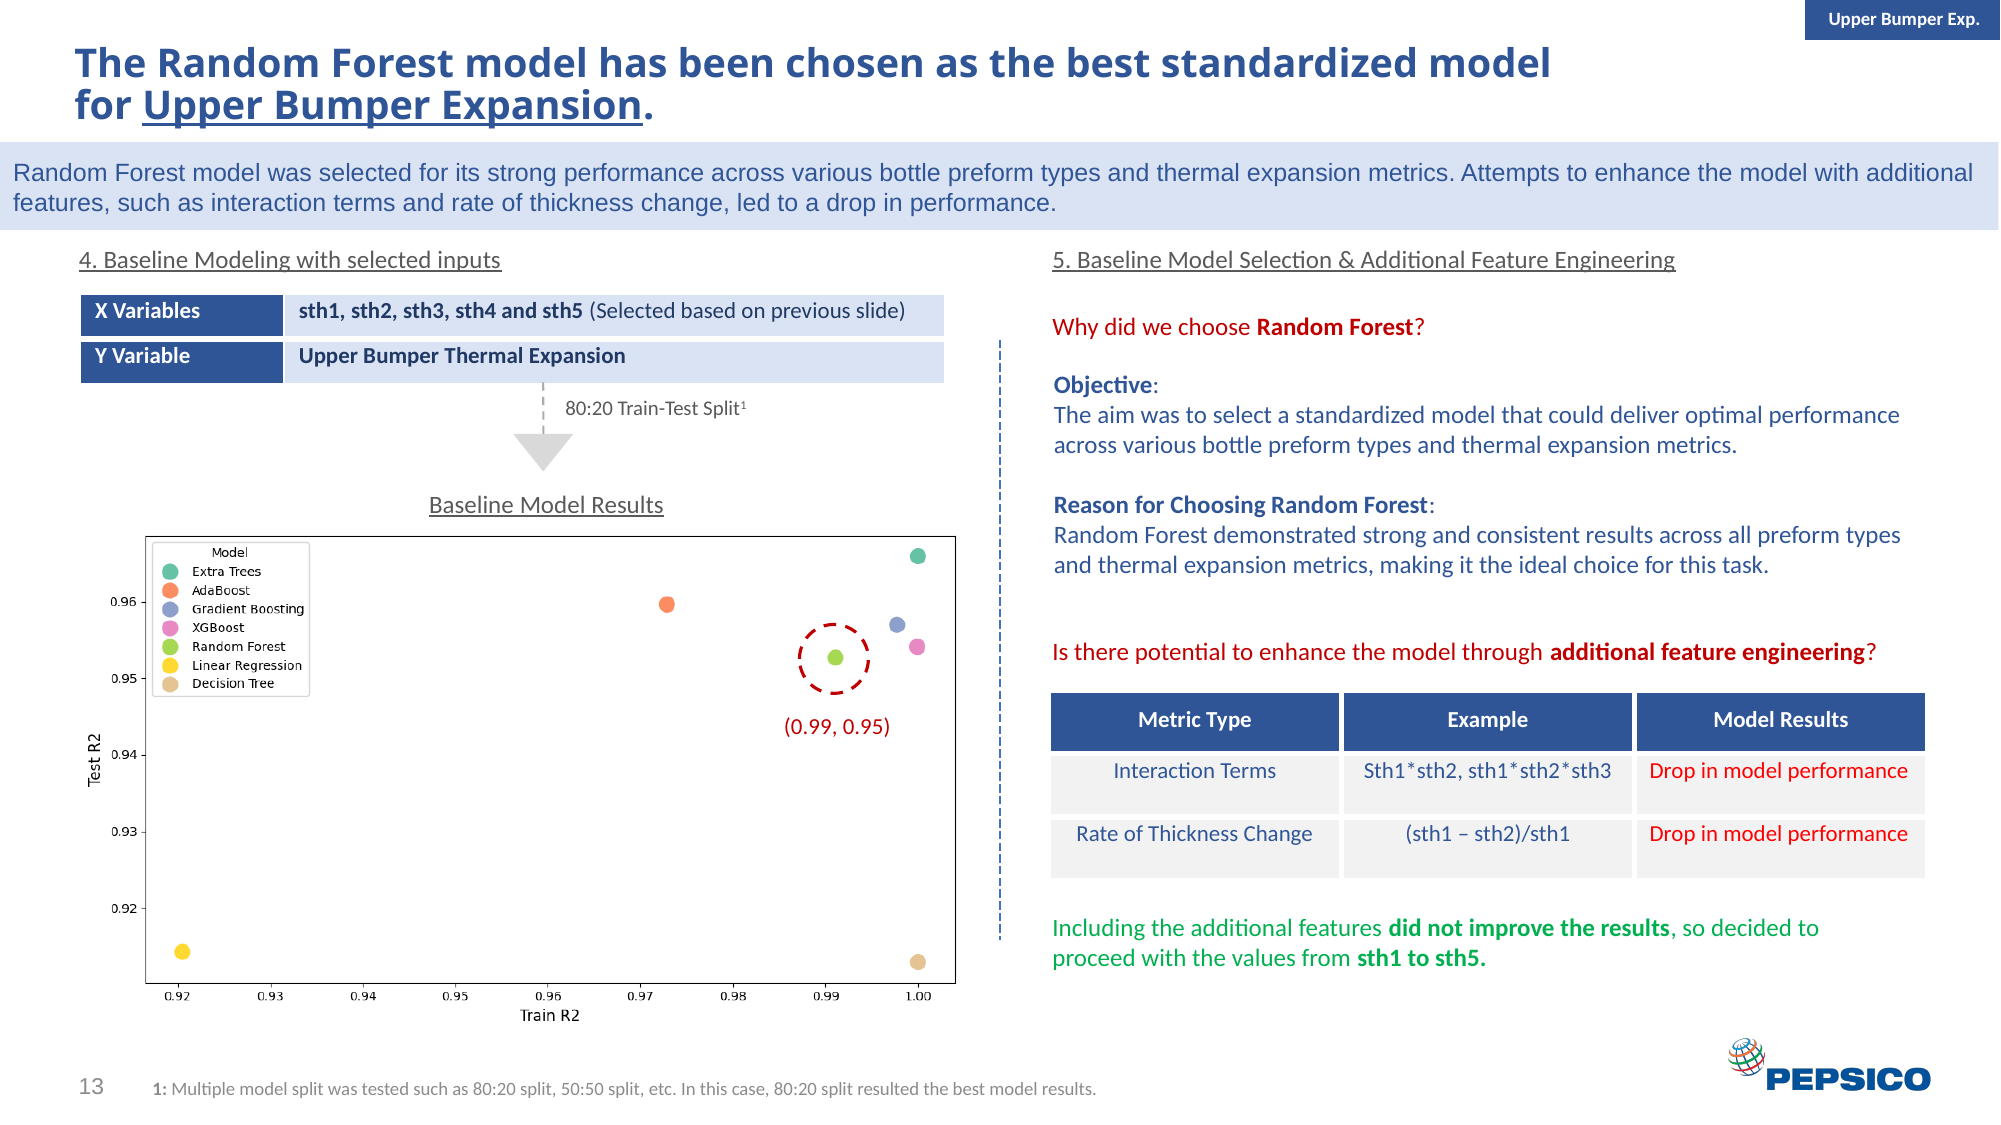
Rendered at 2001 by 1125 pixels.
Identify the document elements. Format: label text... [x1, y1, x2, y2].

picture [1722, 1033, 1862, 1096]
table_header sth1, sth2, sth3, sth4 and sth5 (Selected based on previous slide) [285, 295, 944, 336]
title The Random Forest model has been chosen as the best standardized model for Upper Bumper Expansion. [59, 27, 1943, 141]
table_cell Upper Bumper Thermal Expansion [285, 342, 944, 383]
table_header X Variables [81, 295, 283, 336]
text_box 5. Baseline Model Selection & Additional Feature Engineering [1037, 236, 1699, 281]
table_cell Interaction Terms [1051, 756, 1339, 814]
text_box 13 [57, 1070, 126, 1100]
table_cell Rate of Thickness Change [1051, 820, 1339, 878]
text_box Objective: The aim was to select a standardized model that could deliver optimal performance across various bottle preform types and thermal expansion metrics. Reason for Choosing Random Forest: Random Forest demonstrated strong and consistent results across all preform types and thermal expansion metrics, making it the ideal choice for this task. [1039, 361, 1943, 586]
text_box 1: Multiple model split was tested such as 80:20 split, 50:50 split, etc. In this case, 80:20 split resulted the best model results. [137, 1071, 1720, 1105]
text_box Random Forest model was selected for its strong performance across various bottle preform types and thermal expansion metrics. Attempts to enhance the model with additional features, such as interaction terms and rate of thickness change, led to a drop in performance. [0, 141, 1999, 231]
picture [79, 532, 991, 1028]
text_box Why did we choose Random Forest? [1037, 299, 1929, 346]
table_header Model Results [1637, 693, 1925, 751]
text_box 80:20 Train-Test Split1 [550, 387, 762, 428]
text_box Upper Bumper Exp. [1805, 0, 2000, 40]
table_cell (sth1 – sth2)/sth1 [1344, 820, 1632, 878]
text_box Baseline Model Results [378, 481, 715, 527]
text_box [511, 432, 576, 474]
table_header Metric Type [1051, 693, 1339, 751]
table_cell Sth1*sth2, sth1*sth2*sth3 [1344, 756, 1632, 814]
table_header Example [1344, 693, 1632, 751]
list [1862, 1013, 2000, 1125]
text_box Including the additional features did not improve the results, so decided to proceed with the values from sth1 to sth5. [1037, 903, 1918, 979]
text_box 4. Baseline Modeling with selected inputs [64, 236, 632, 282]
table_cell Drop in model performance [1637, 756, 1925, 814]
table_cell Drop in model performance [1637, 820, 1925, 878]
text_box Is there potential to enhance the model through additional feature engineering? [1037, 627, 1921, 673]
table_cell Y Variable [81, 342, 283, 383]
